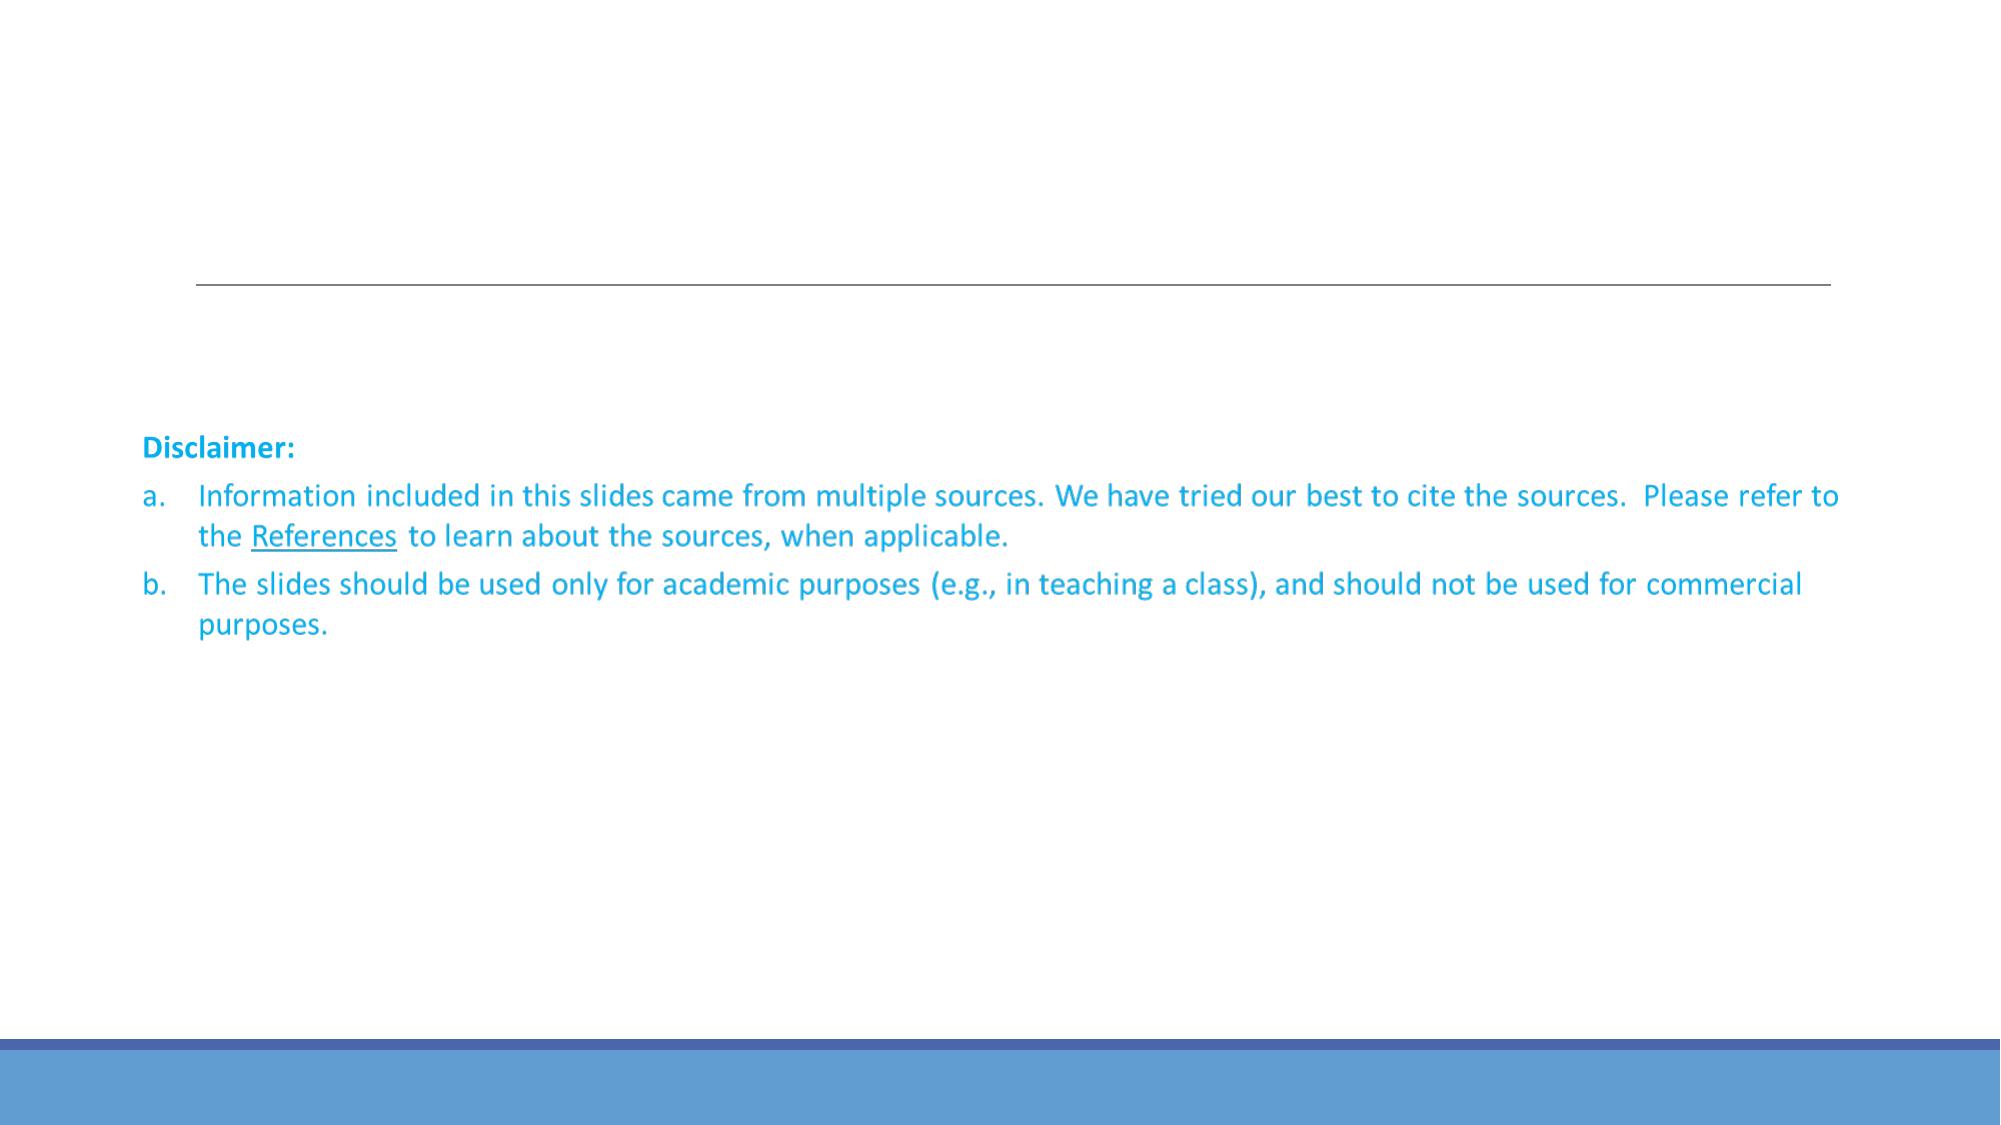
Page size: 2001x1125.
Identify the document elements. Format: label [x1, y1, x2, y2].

picture [122, 416, 1878, 709]
